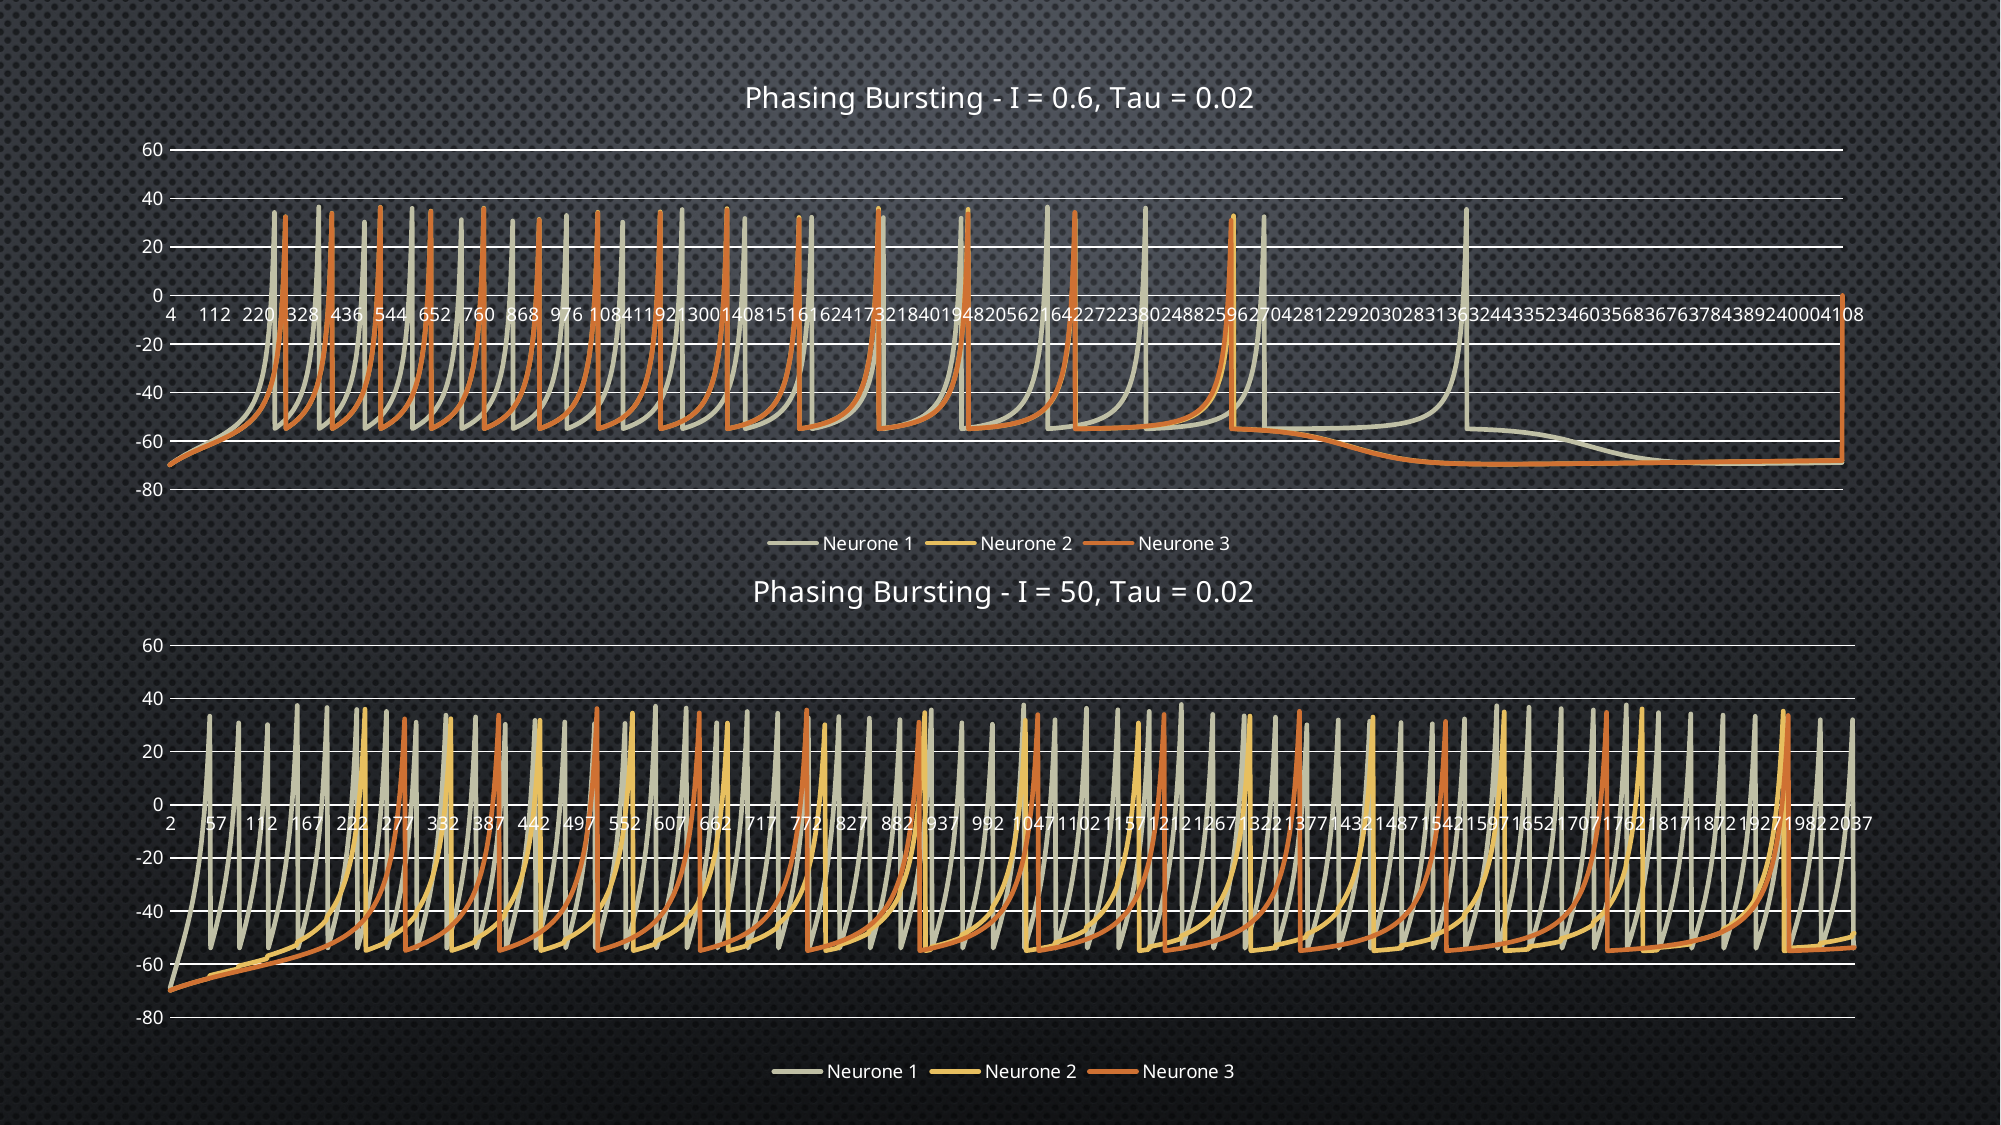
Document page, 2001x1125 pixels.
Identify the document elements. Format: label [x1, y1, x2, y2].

chart [99, 49, 1910, 1092]
